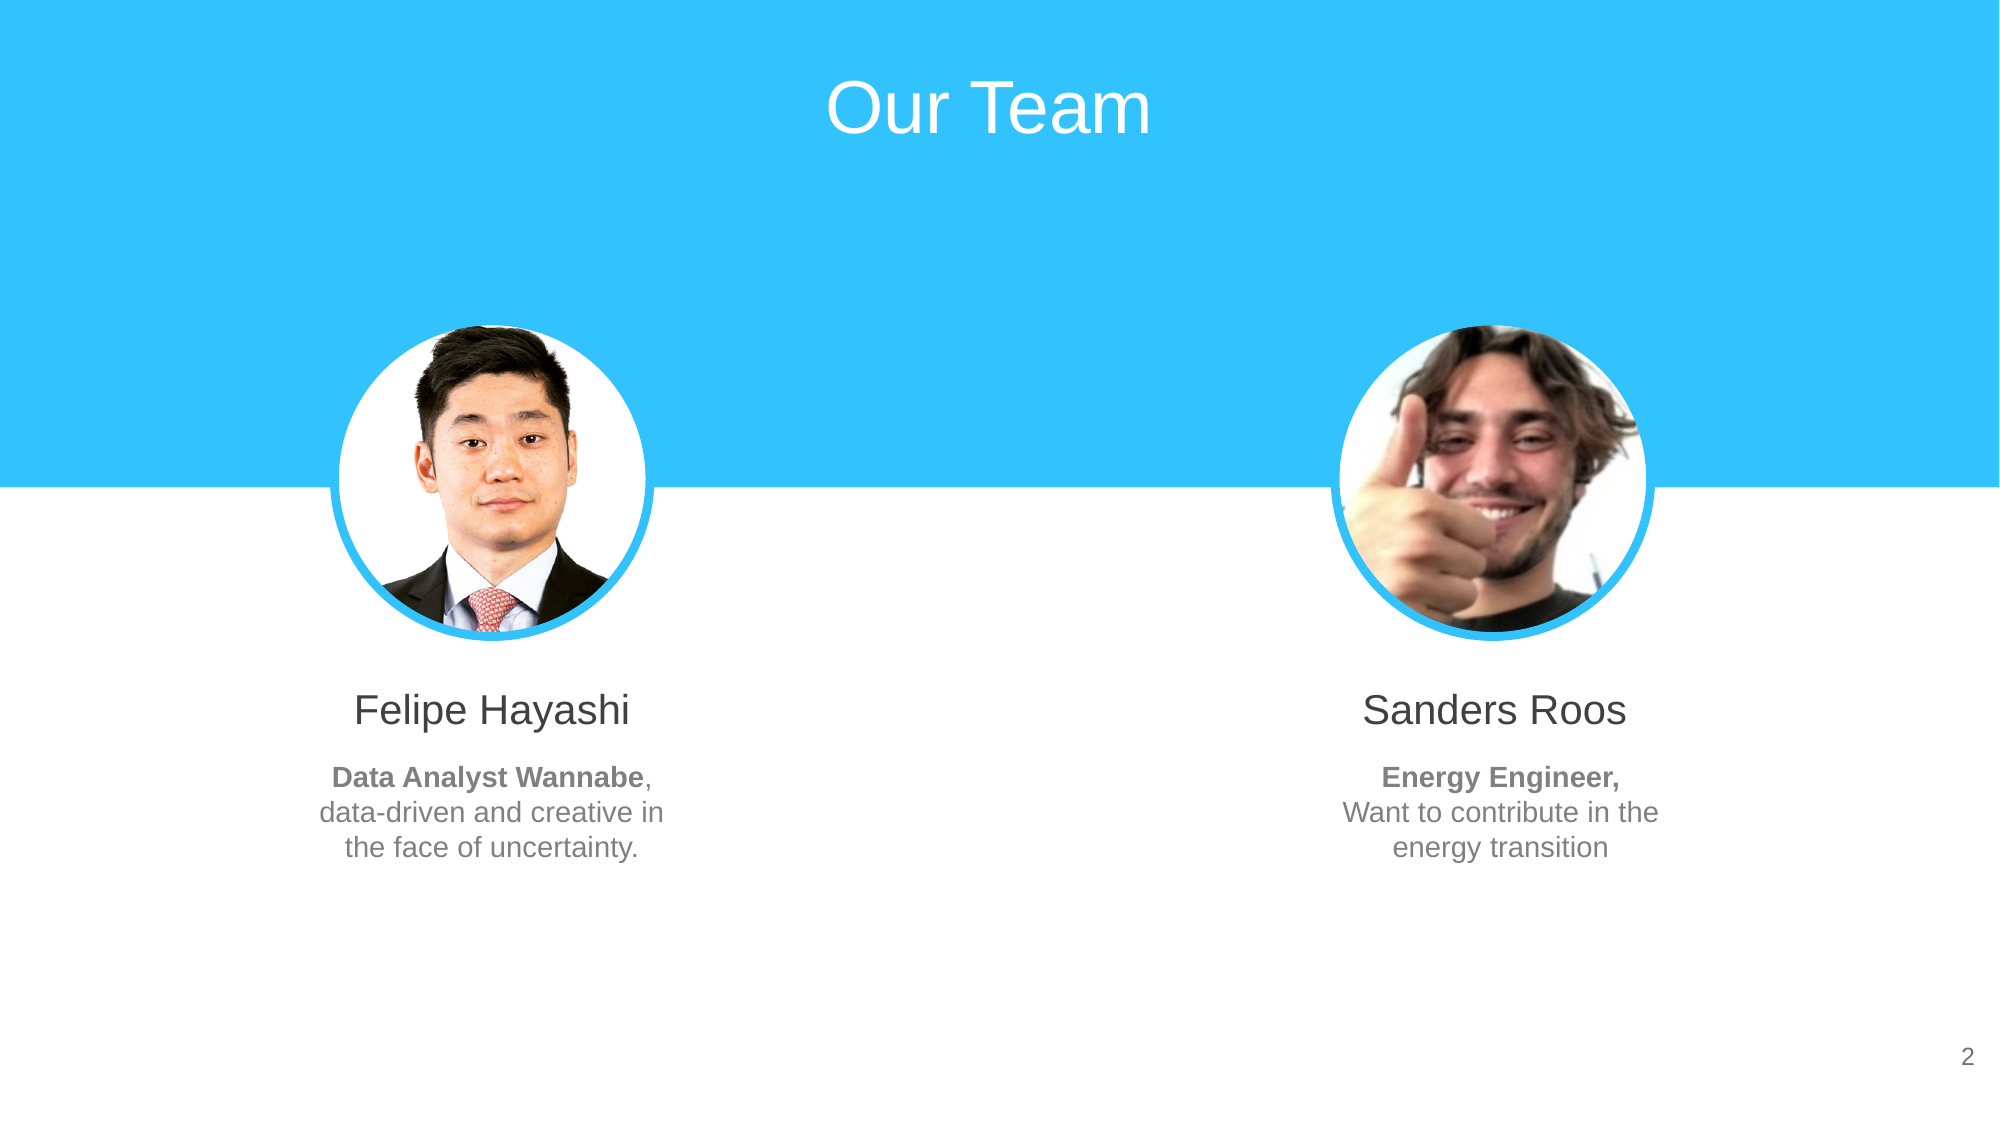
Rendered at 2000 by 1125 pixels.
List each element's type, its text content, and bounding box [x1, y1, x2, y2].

text_box Energy Engineer, Want to contribute in the energy transition [1324, 751, 1678, 872]
slide_number 2 [1936, 1025, 2000, 1085]
text_box Sanders Roos [1324, 675, 1665, 741]
text_box [0, 0, 2000, 489]
text_box [332, 318, 653, 639]
title Our Team [99, 45, 1900, 162]
text_box Felipe Hayashi [322, 675, 663, 741]
text_box [1332, 318, 1653, 639]
text_box Data Analyst Wannabe, data-driven and creative in the face of uncertainty. [290, 751, 694, 871]
